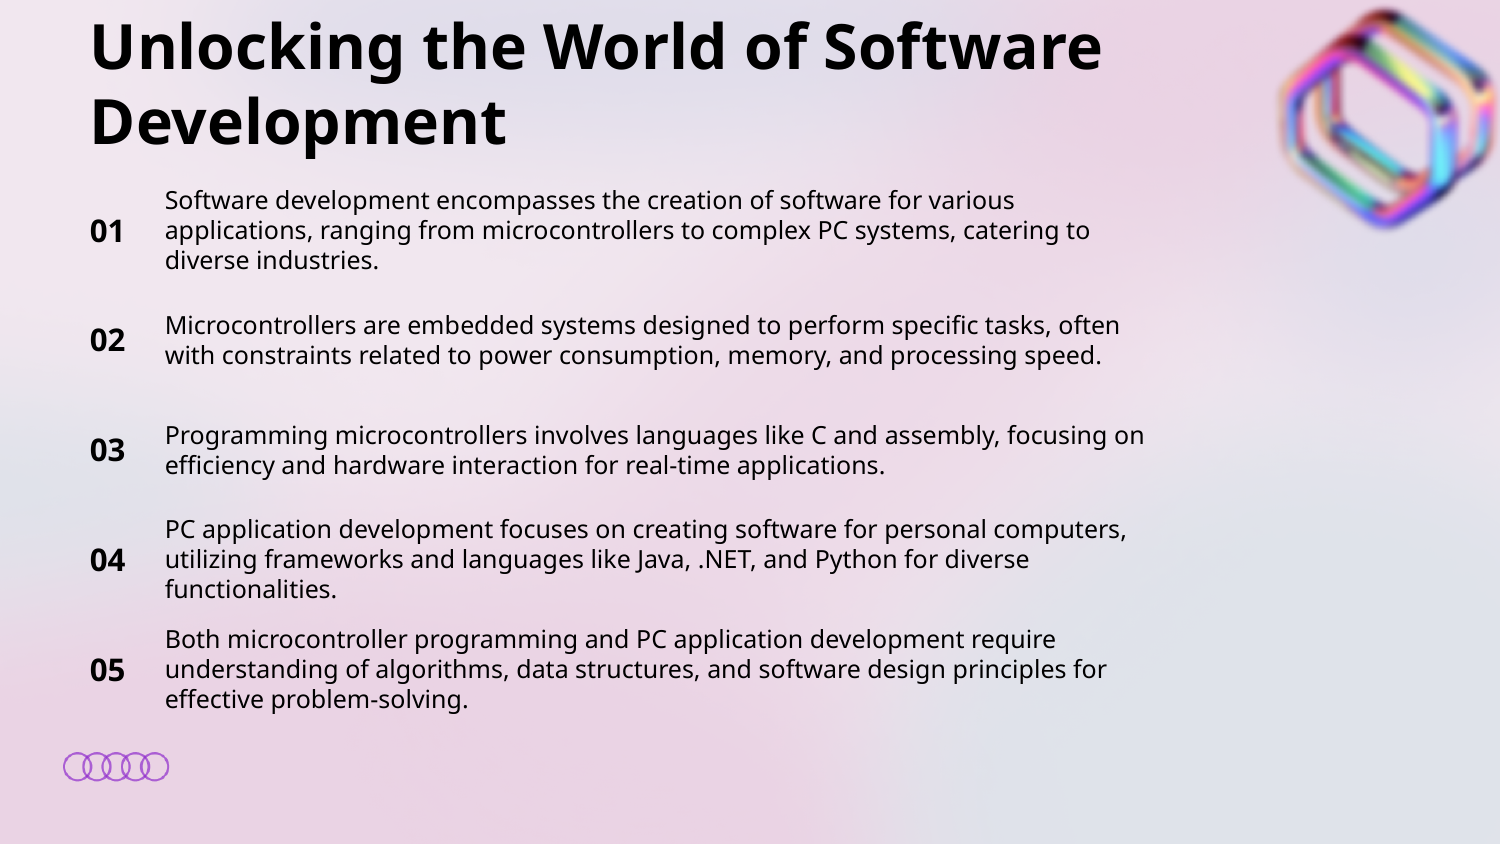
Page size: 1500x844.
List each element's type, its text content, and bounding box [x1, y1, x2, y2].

picture [0, 0, 1500, 844]
text_box Both microcontroller programming and PC application development require understanding of algorithms, data structures, and software design principles for effective problem-solving. [149, 649, 1170, 688]
text_box Unlocking the World of Software Development [74, 126, 1275, 164]
text_box 02 [74, 320, 149, 359]
text_box 01 [74, 210, 149, 249]
text_box Microcontrollers are embedded systems designed to perform specific tasks, often with constraints related to power consumption, memory, and processing speed. [149, 320, 1170, 359]
text_box 04 [74, 540, 149, 578]
text_box PC application development focuses on creating software for personal computers, utilizing frameworks and languages like Java, .NET, and Python for diverse functionalities. [149, 540, 1170, 578]
text_box 03 [74, 430, 149, 468]
text_box Software development encompasses the creation of software for various applications, ranging from microcontrollers to complex PC systems, catering to diverse industries. [149, 210, 1170, 249]
text_box Programming microcontrollers involves languages like C and assembly, focusing on efficiency and hardware interaction for real-time applications. [149, 430, 1170, 468]
text_box 05 [74, 649, 149, 688]
